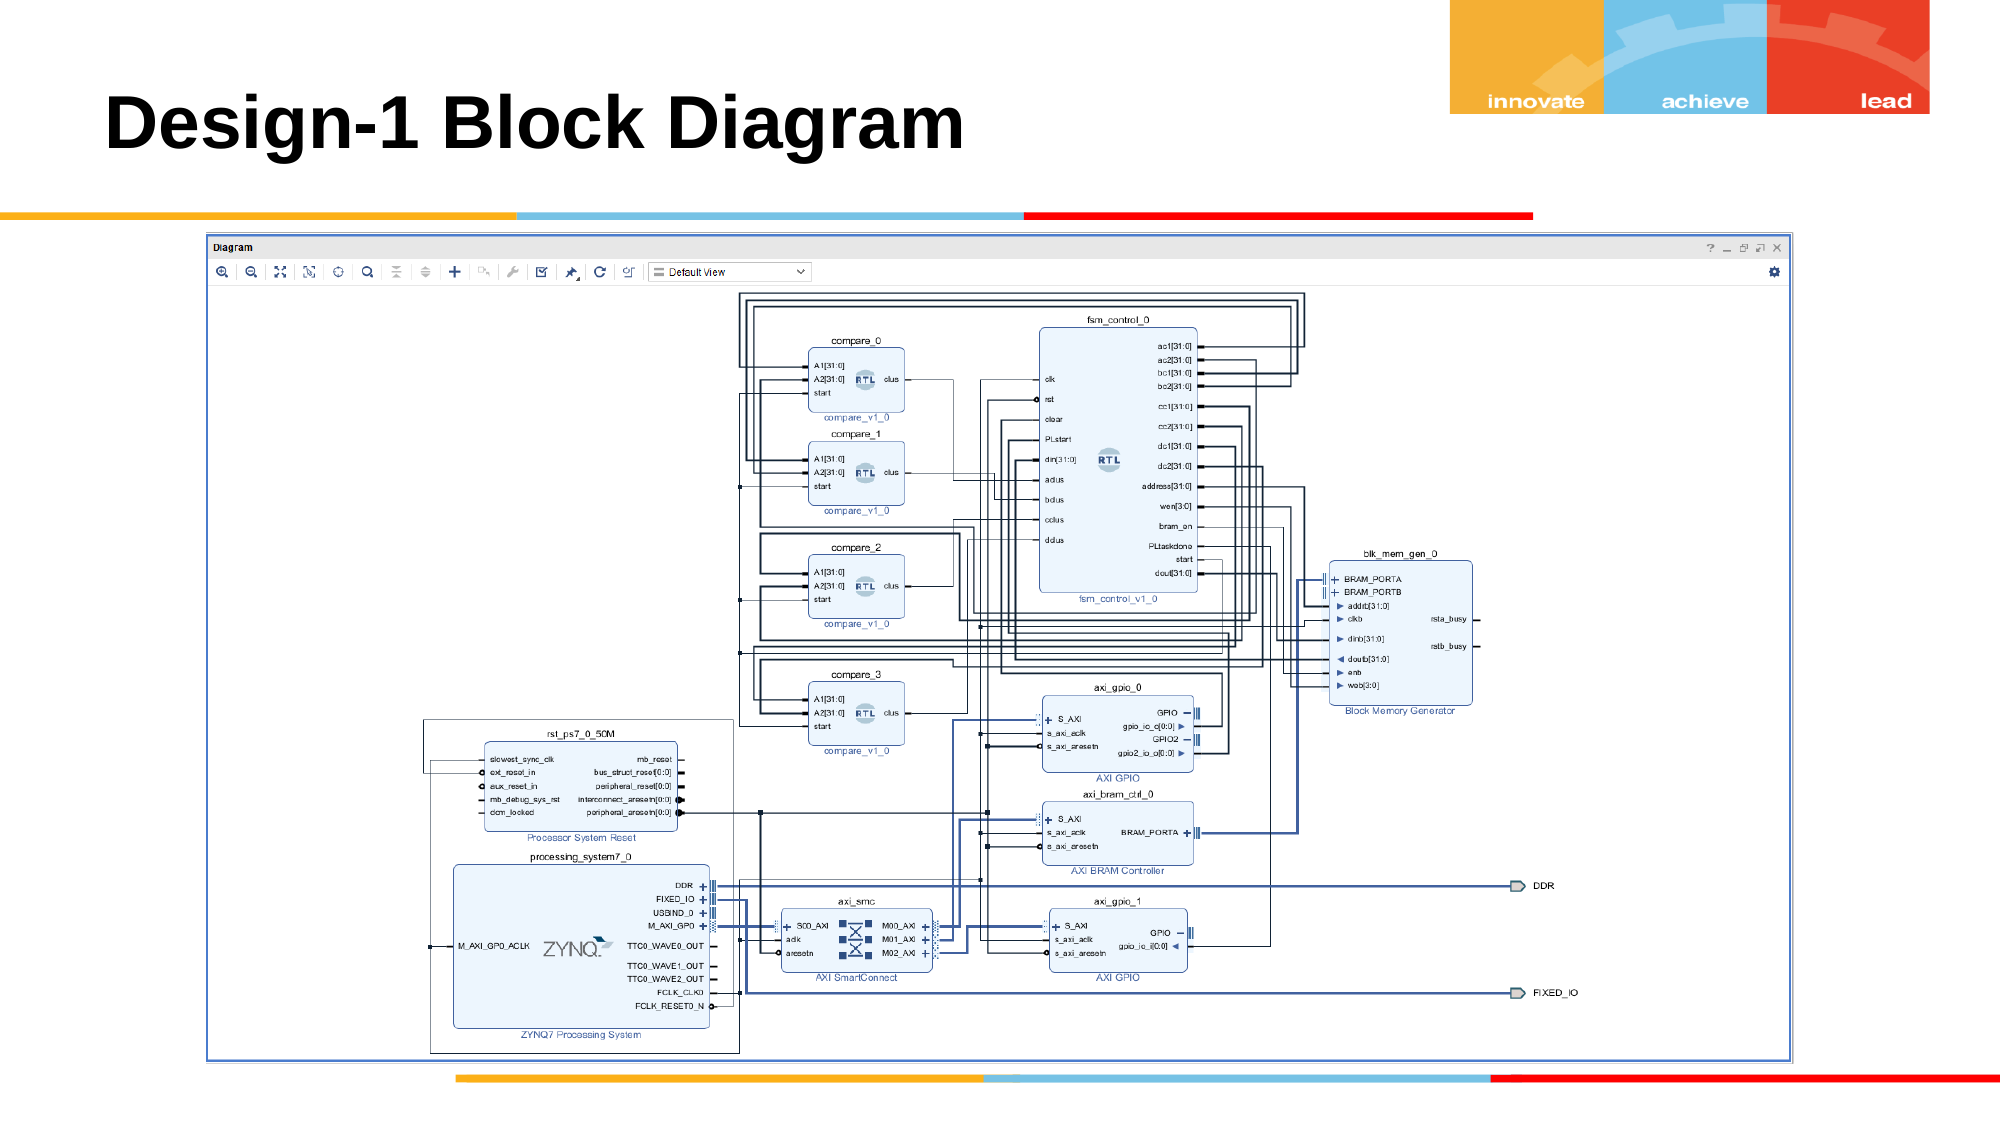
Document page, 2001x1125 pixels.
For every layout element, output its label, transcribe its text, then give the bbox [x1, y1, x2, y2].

picture [1449, 0, 1930, 114]
picture [206, 232, 1794, 1064]
list Design-1 Block Diagram [66, 24, 1450, 213]
